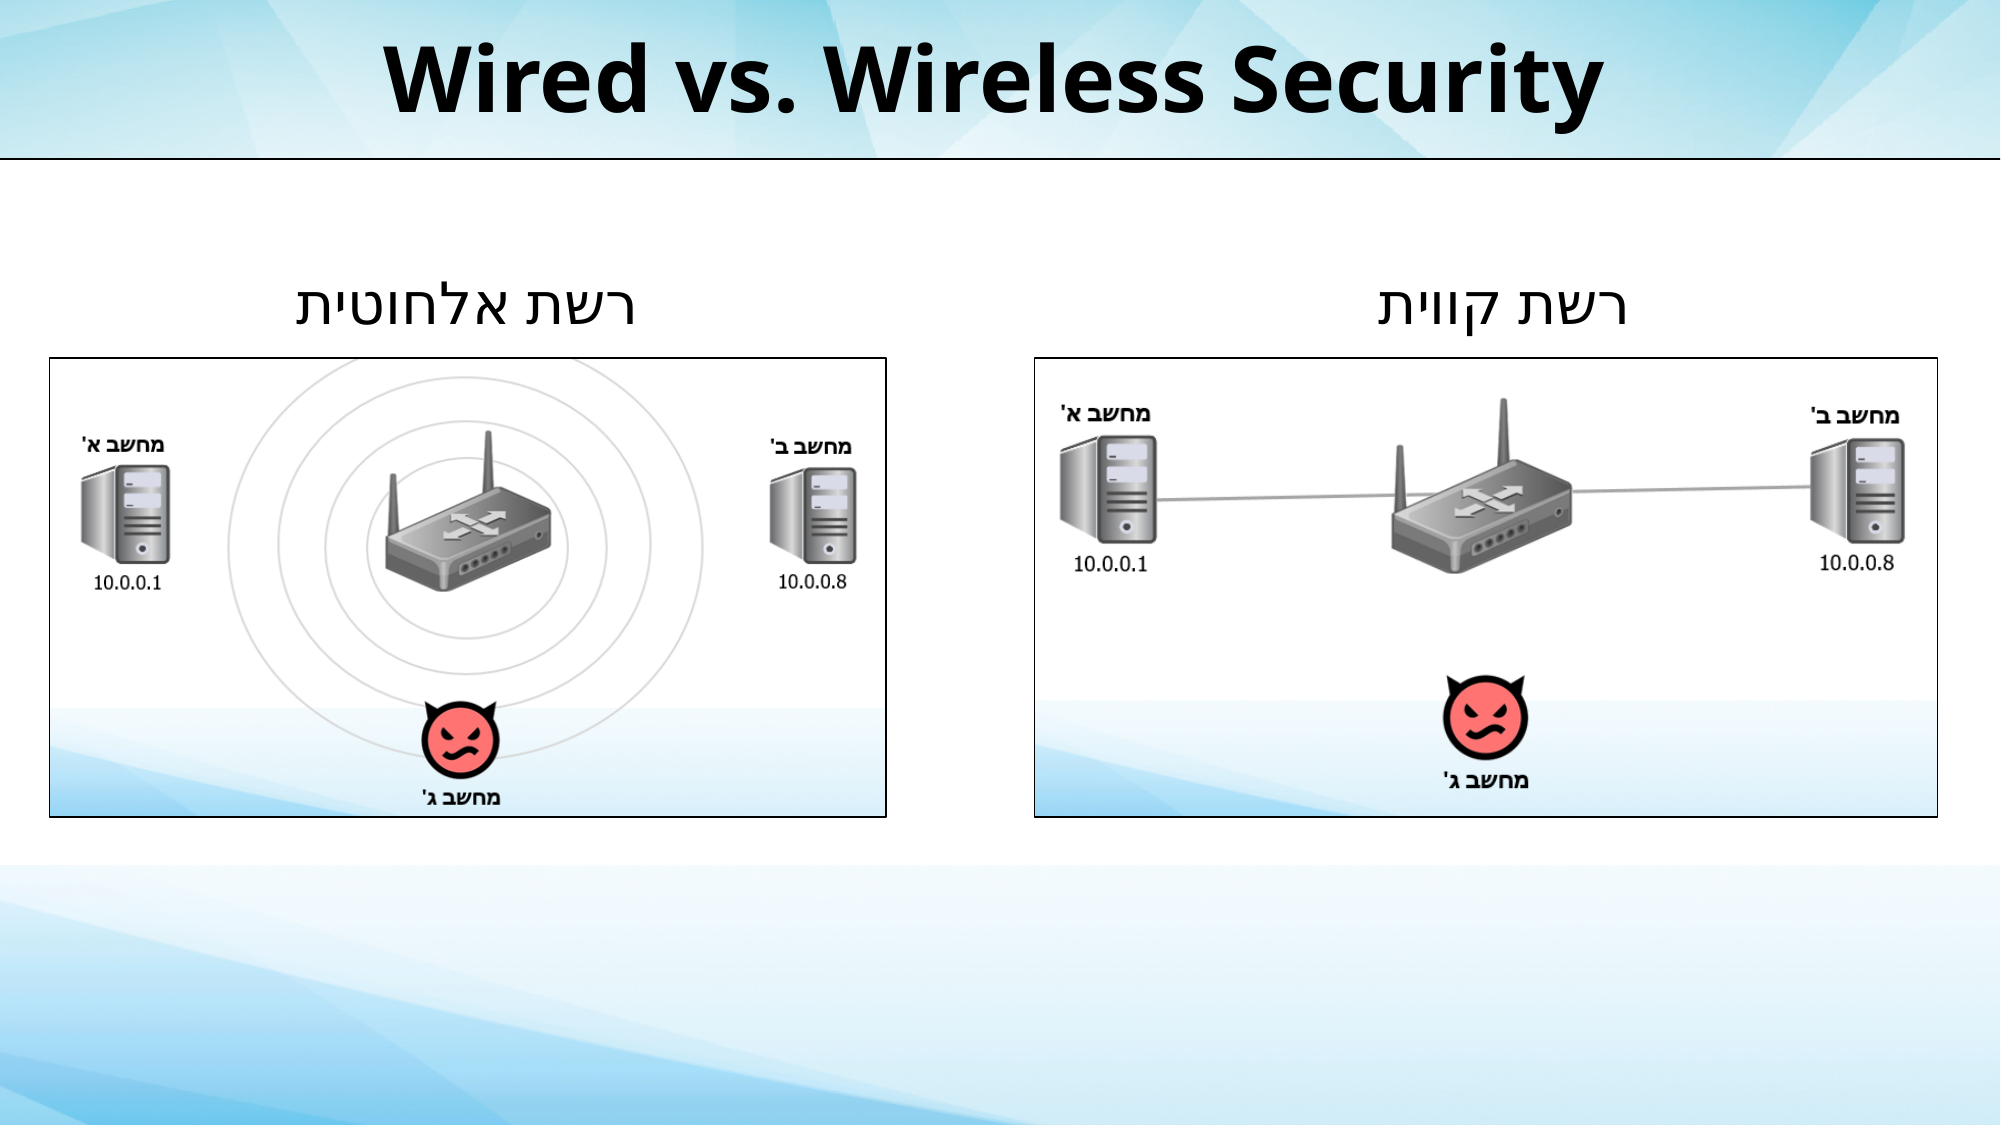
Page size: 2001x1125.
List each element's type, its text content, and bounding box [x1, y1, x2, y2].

picture [0, 865, 2001, 1125]
text_box רשת אלחוטית [50, 259, 886, 358]
text_box רשת קווית [1050, 259, 1960, 359]
picture [0, 0, 2001, 158]
picture [1035, 358, 1937, 817]
title Wired vs. Wireless Security [0, 6, 1989, 160]
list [49, 358, 886, 817]
